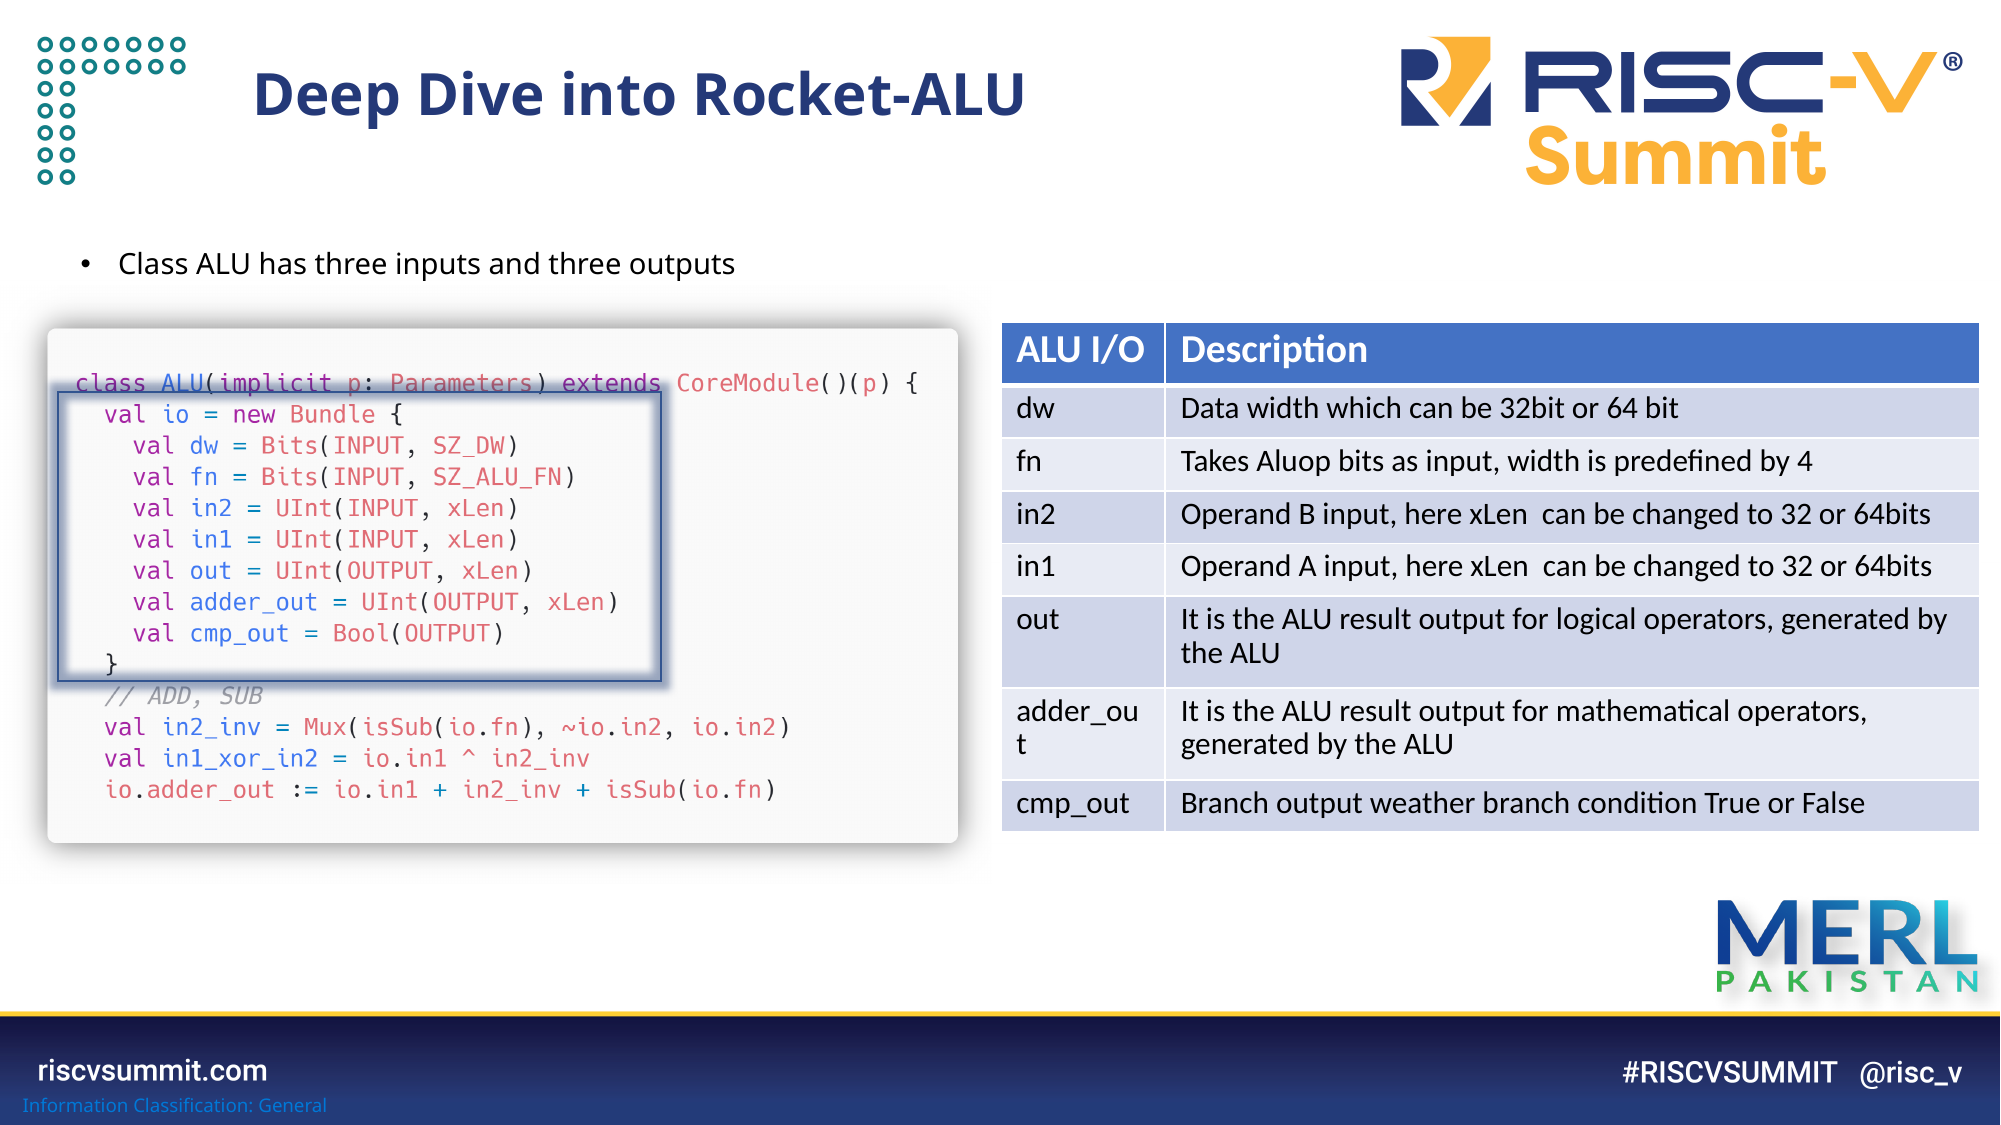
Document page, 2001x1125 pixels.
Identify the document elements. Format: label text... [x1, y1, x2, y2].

picture [0, 0, 2000, 1125]
table_cell It is the ALU result output for logical operators, generated by the ALU [1166, 597, 1979, 687]
table_cell cmp_out [1002, 781, 1164, 831]
table_cell dw [1002, 388, 1164, 437]
text_box Deep Dive into Rocket-ALU [237, 57, 1157, 136]
table_header ALU I/O [1002, 323, 1164, 383]
table_cell It is the ALU result output for mathematical operators, generated by the ALU [1166, 689, 1979, 779]
table_cell fn [1002, 439, 1164, 490]
table_cell Branch output weather branch condition True or False [1166, 781, 1979, 831]
table_cell in2 [1002, 492, 1164, 543]
list Class ALU has three inputs and three outputs [65, 241, 1913, 301]
table_cell adder_out [1002, 689, 1164, 779]
table_cell Takes Aluop bits as input, width is predefined by 4 [1166, 439, 1979, 490]
table_cell Operand A input, here xLen can be changed to 32 or 64bits [1166, 544, 1979, 595]
table_cell in1 [1002, 544, 1164, 595]
table_cell Data width which can be 32bit or 64 bit [1166, 388, 1979, 437]
table_header Description [1166, 323, 1979, 383]
table_cell Operand B input, here xLen can be changed to 32 or 64bits [1166, 492, 1979, 543]
table_cell out [1002, 597, 1164, 687]
